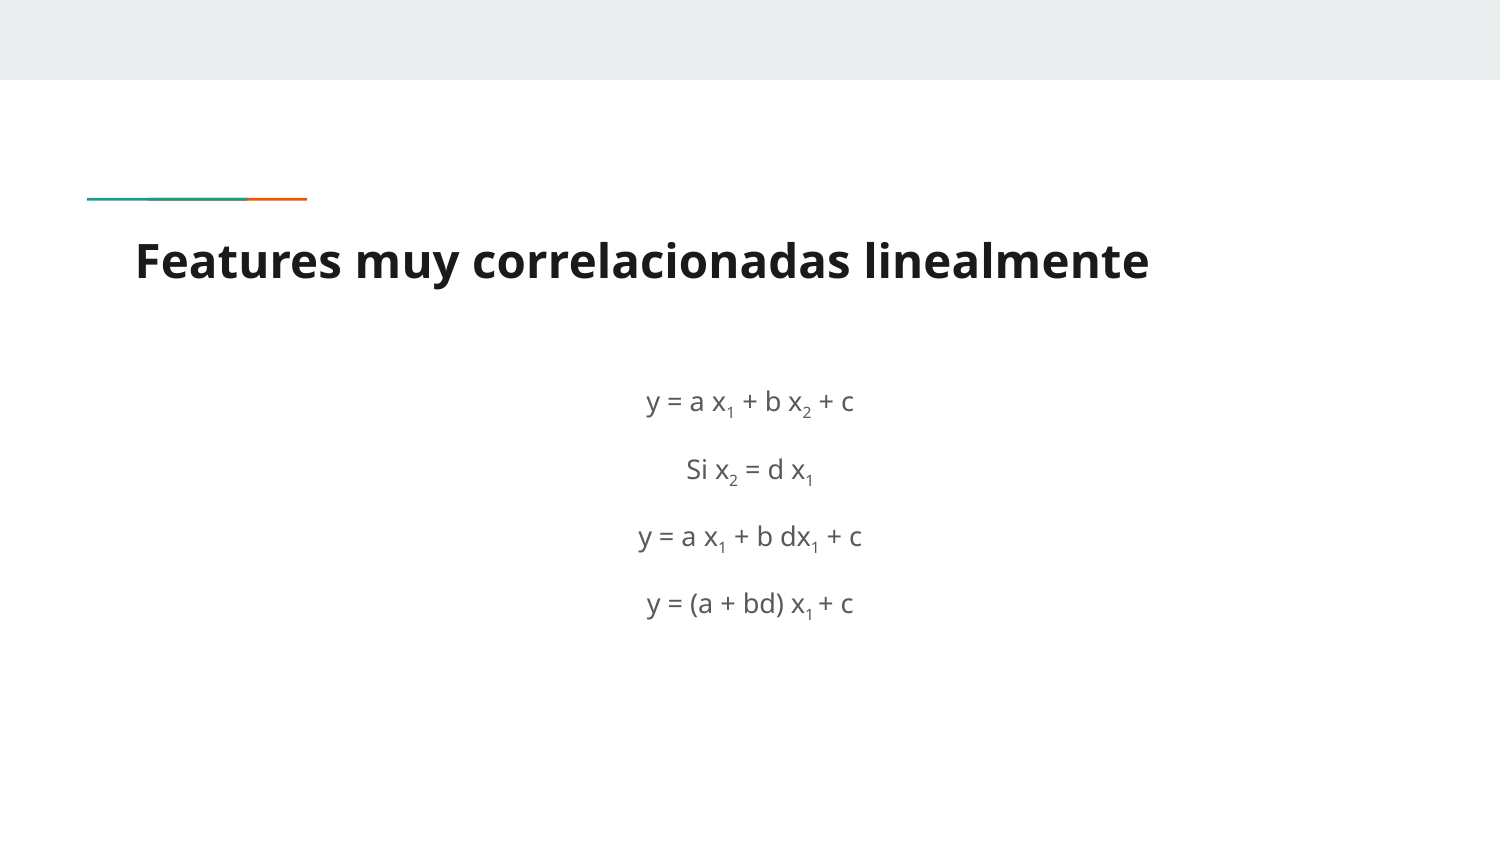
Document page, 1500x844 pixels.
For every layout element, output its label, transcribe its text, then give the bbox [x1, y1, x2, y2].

list y = a x1 + b x2 + c Si x2 = d x1 y = a x1 + b dx1 + c y = (a + bd) x1 + c [119, 364, 1381, 712]
title Features muy correlacionadas linealmente [119, 216, 1381, 305]
